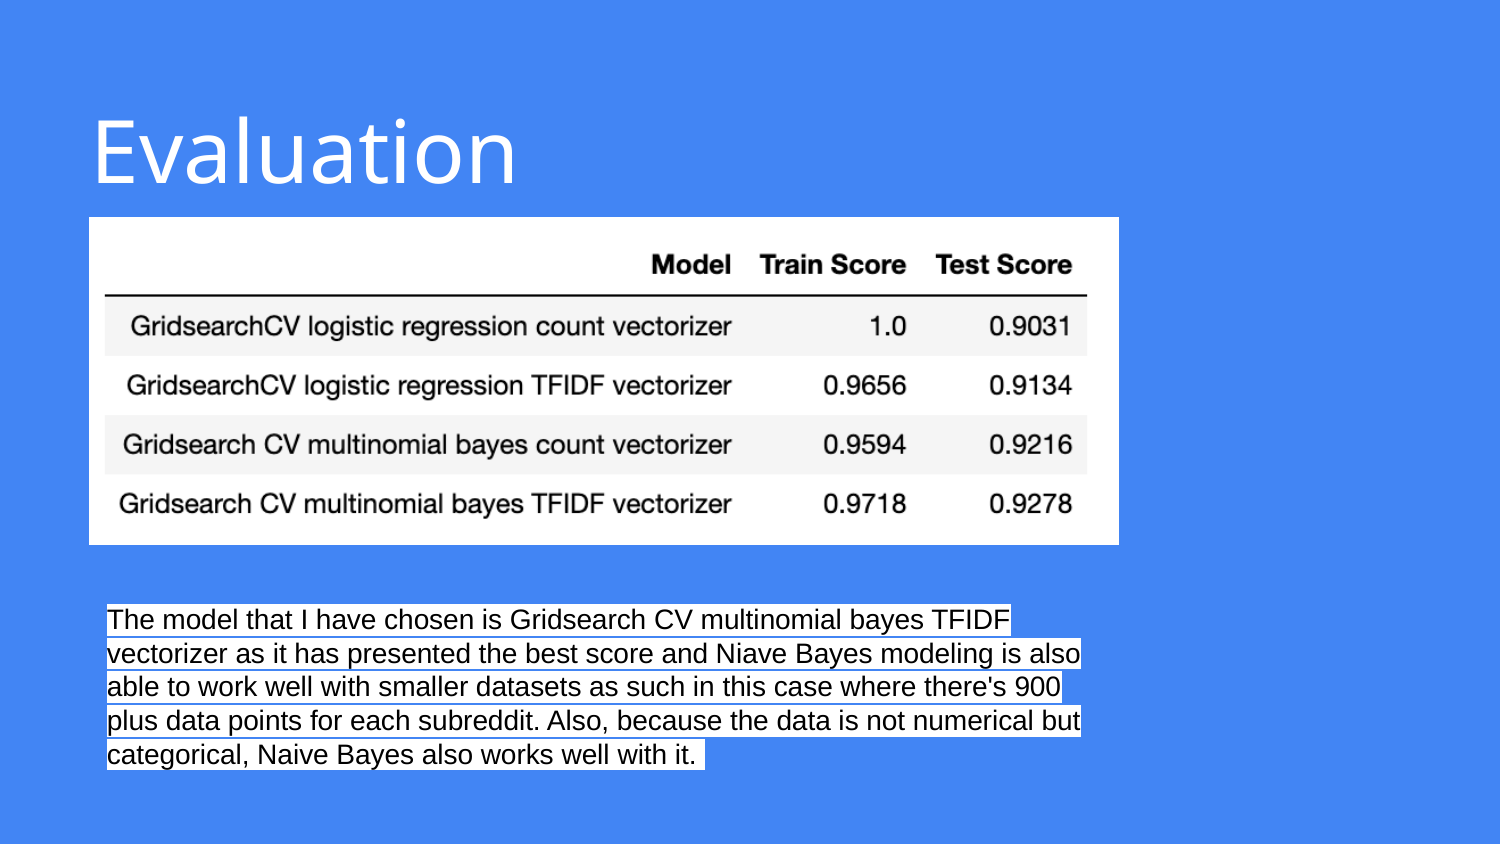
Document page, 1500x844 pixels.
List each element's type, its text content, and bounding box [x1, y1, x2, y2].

text_box The model that I have chosen is Gridsearch CV multinomial bayes TFIDF vectorizer as it has presented the best score and Niave Bayes modeling is also able to work well with smaller datasets as such in this case where there's 900 plus data points for each subreddit. Also, because the data is not numerical but categorical, Naive Bayes also works well with it. [91, 586, 1121, 733]
picture [89, 216, 1120, 545]
title Evaluation [75, 65, 1425, 232]
